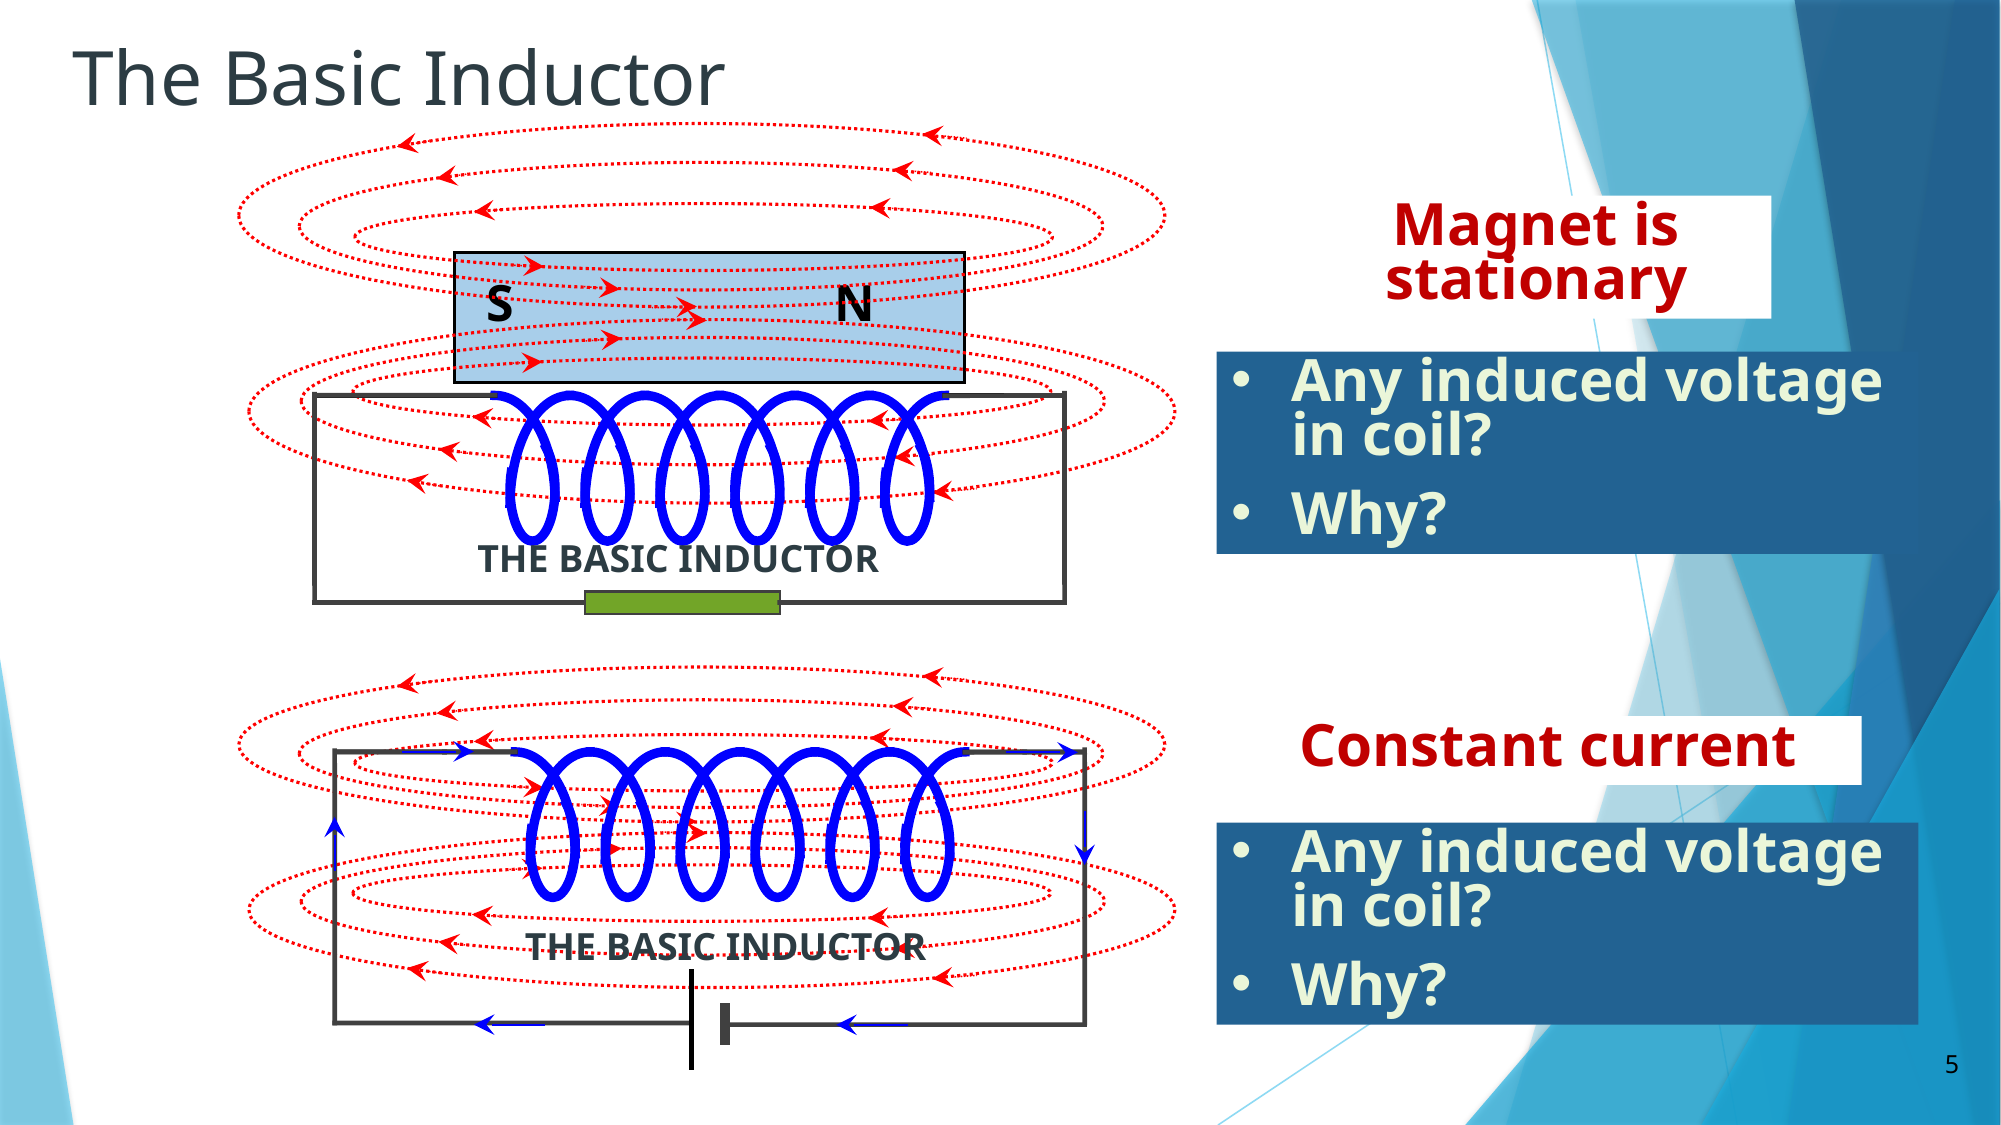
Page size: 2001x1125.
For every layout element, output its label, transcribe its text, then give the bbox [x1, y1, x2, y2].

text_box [238, 666, 1176, 989]
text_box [313, 392, 1066, 615]
text_box Constant current [1234, 716, 1862, 785]
text_box Any induced voltage in coil? Why? [1216, 822, 1919, 1025]
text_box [238, 123, 1176, 504]
text_box The Basic Inductor [38, 23, 742, 129]
slide_number 5 [1862, 1035, 1975, 1096]
text_box Magnet is stationary [1301, 195, 1772, 319]
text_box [334, 749, 1086, 1069]
text_box Any induced voltage in coil? Why? [1216, 351, 1919, 554]
